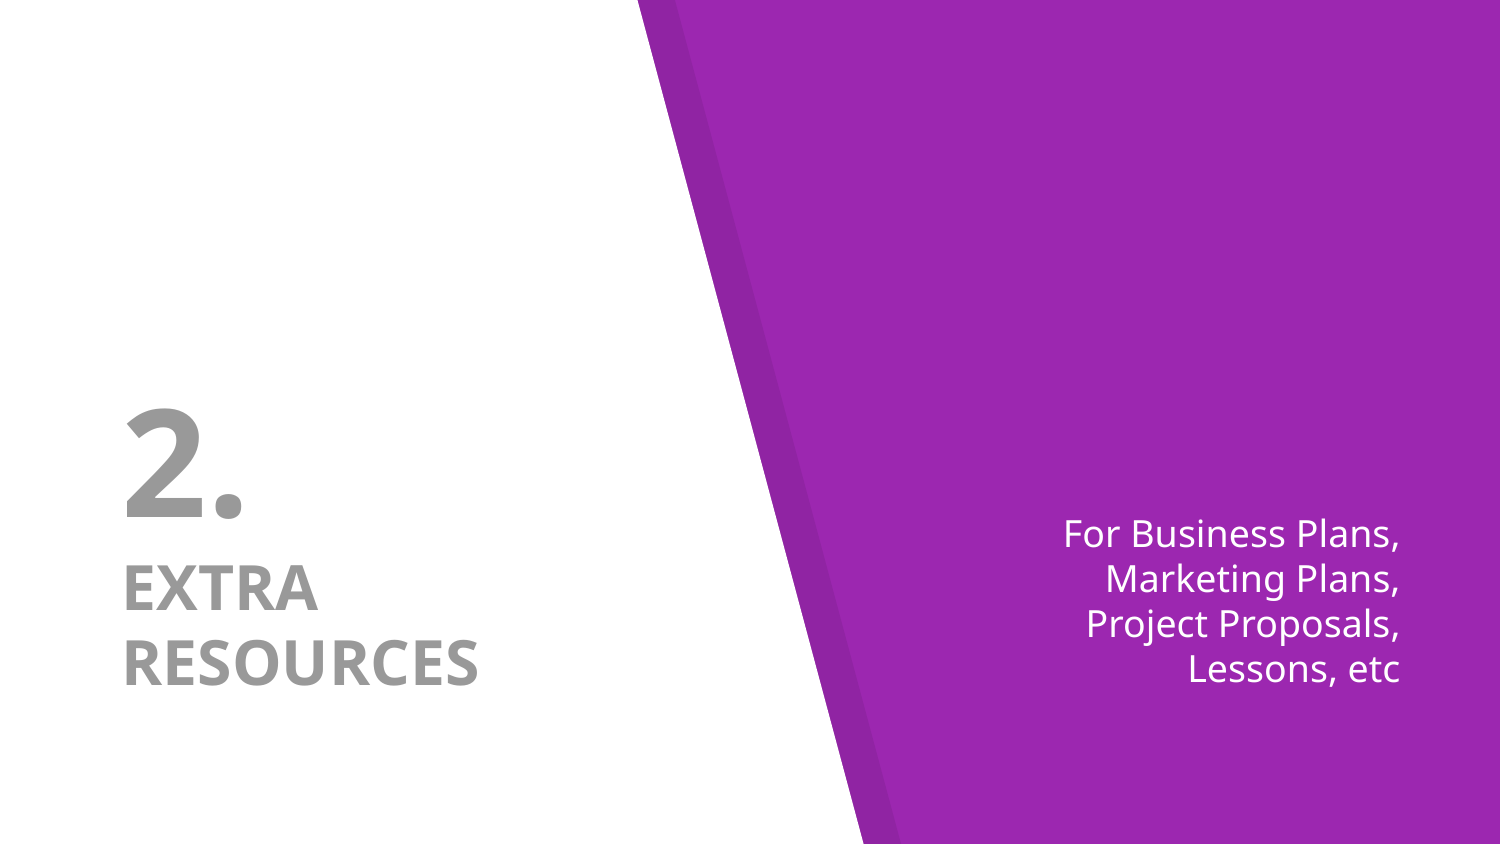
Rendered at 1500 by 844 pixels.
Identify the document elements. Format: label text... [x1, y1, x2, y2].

title 2. EXTRA RESOURCES [106, 222, 685, 713]
subtitle For Business Plans, Marketing Plans, Project Proposals, Lessons, etc [1034, 535, 1416, 705]
